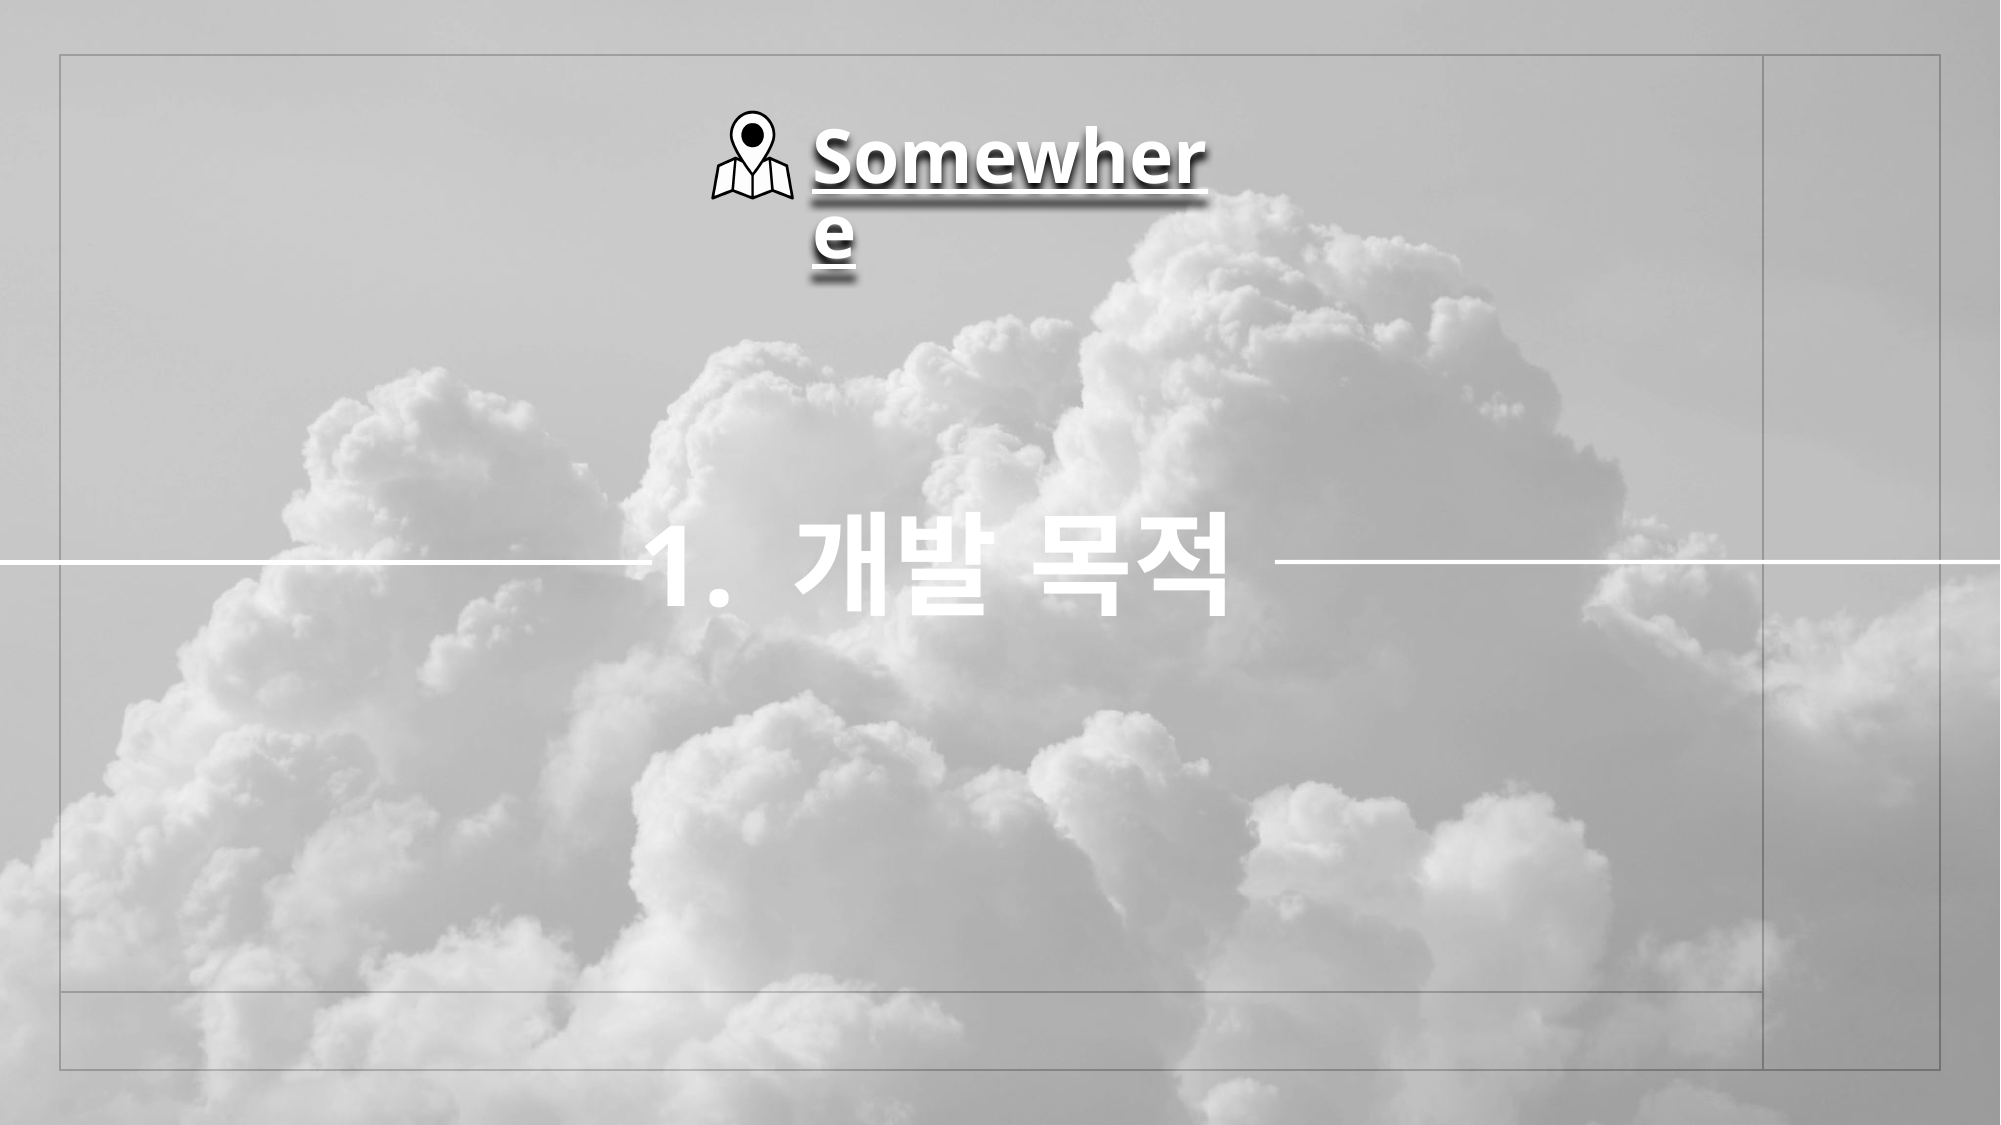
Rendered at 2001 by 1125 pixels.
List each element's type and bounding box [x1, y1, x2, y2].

picture [0, 0, 2000, 1125]
text_box [707, 100, 1229, 215]
